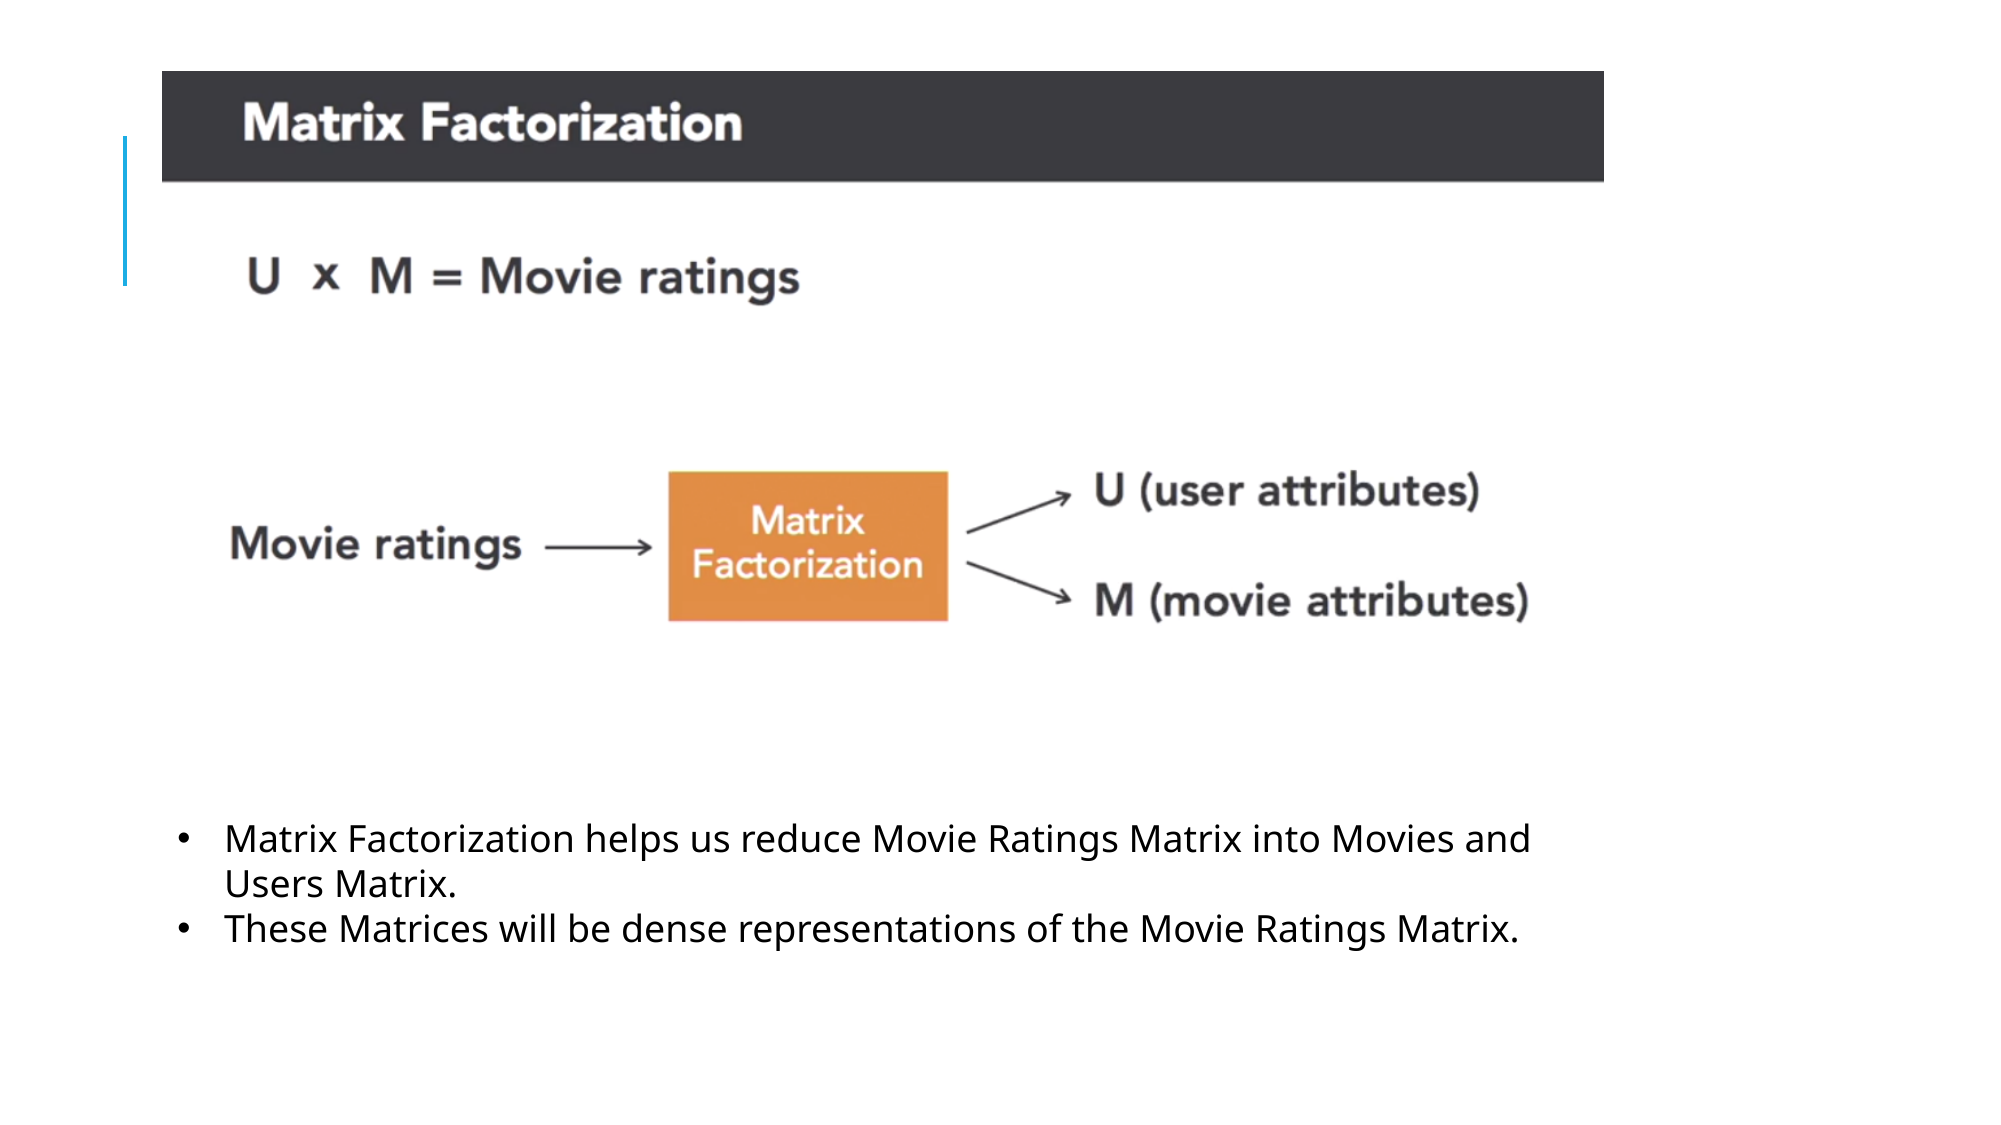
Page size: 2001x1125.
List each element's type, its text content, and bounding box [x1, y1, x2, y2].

picture [162, 70, 1604, 763]
text_box Matrix Factorization helps us reduce Movie Ratings Matrix into Movies and Users Matrix. These Matrices will be dense representations of the Movie Ratings Matrix. [162, 807, 1604, 1003]
